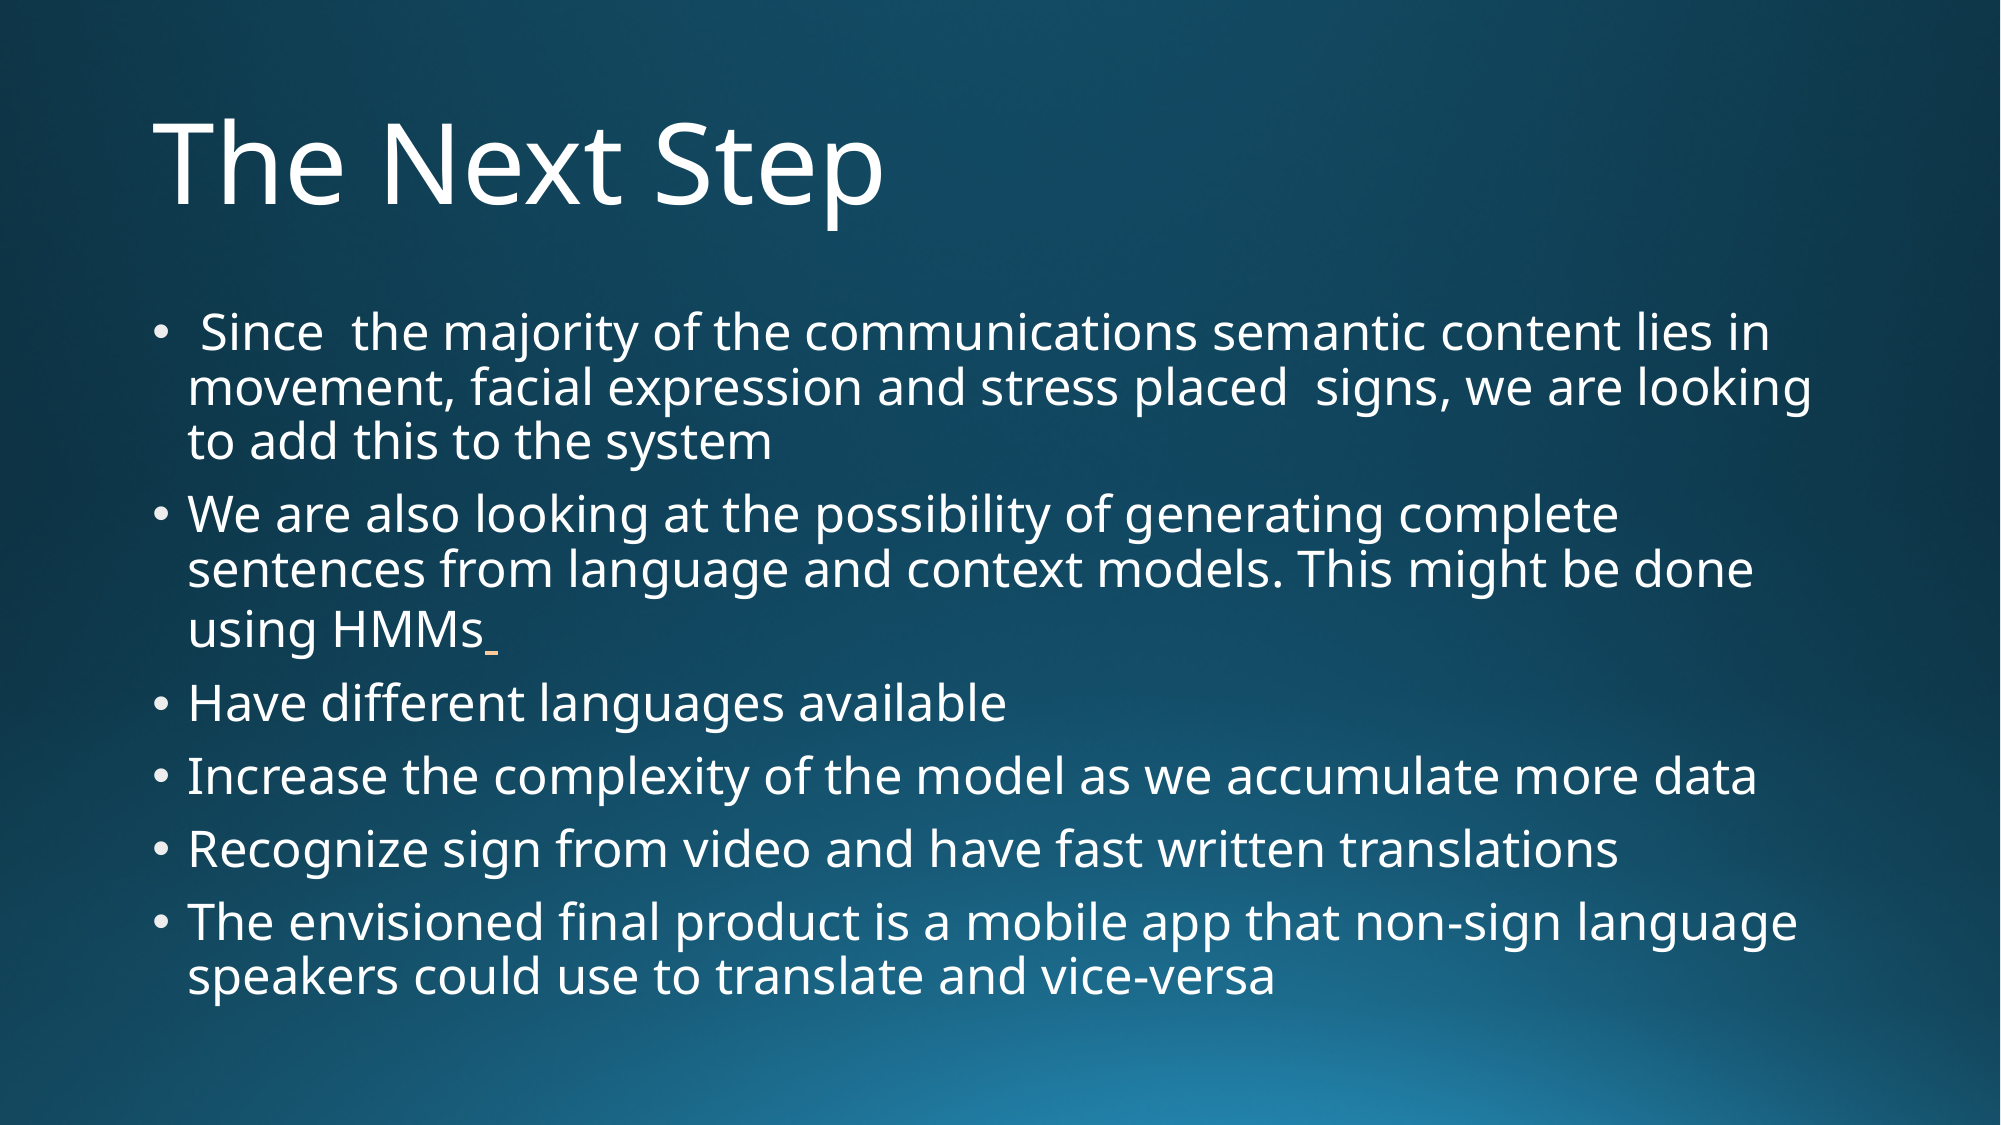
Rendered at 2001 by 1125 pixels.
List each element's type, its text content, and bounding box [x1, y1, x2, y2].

title The Next Step [137, 59, 1863, 278]
list Since the majority of the communications semantic content lies in movement, facial expression and stress placed signs, we are looking to add this to the system We are also looking at the possibility of generating complete sentences from language and context models. This might be done using HMMs Have different languages available Increase the complexity of the model as we accumulate more data Recognize sign from video and have fast written translations The envisioned final product is a mobile app that non-sign language speakers could use to translate and vice-versa [137, 299, 1863, 1014]
picture [0, 0, 2001, 1125]
